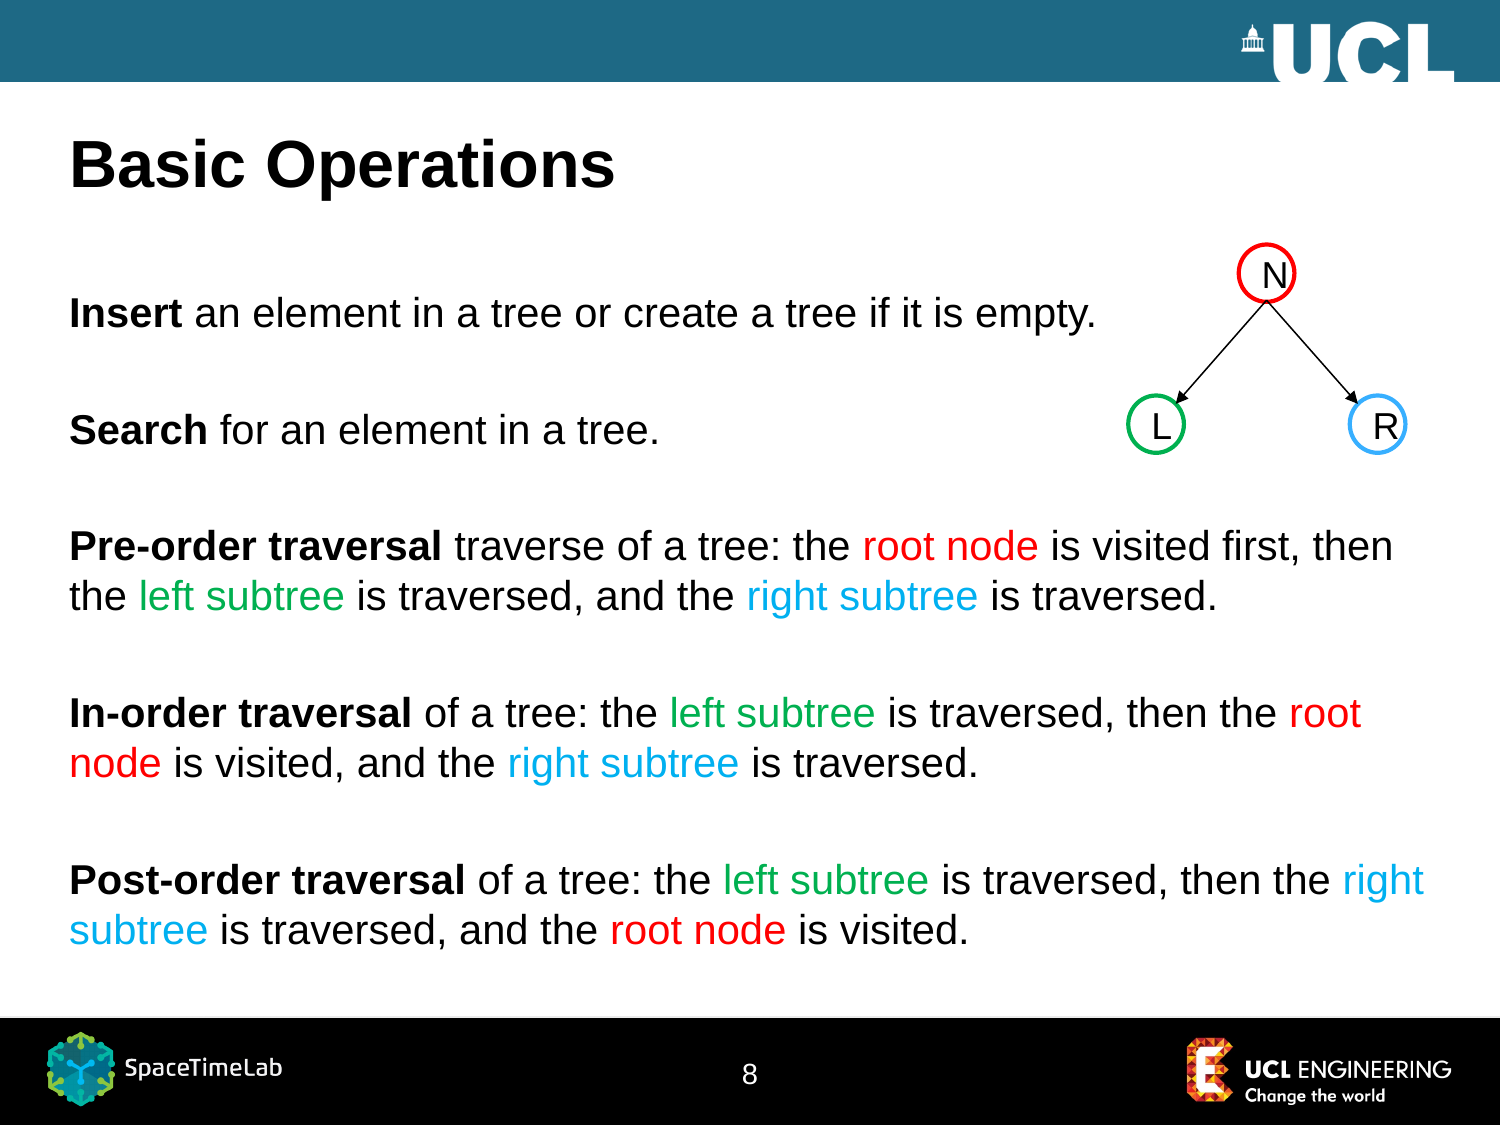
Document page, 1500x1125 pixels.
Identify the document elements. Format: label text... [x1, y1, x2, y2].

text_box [1127, 244, 1406, 454]
footer 8 [496, 1042, 1004, 1103]
picture [0, 990, 1500, 1125]
title Basic Operations [54, 113, 1447, 197]
list Insert an element in a tree or create a tree if it is empty. Search for an element in a tree. Pre-order traversal traverse of a tree: the root node is visited first, then the left subtree is traversed, and the right subtree is traversed. In-order traversal of a tree: the left subtree is traversed, then the root node is visited, and the right subtree is traversed. Post-order traversal of a tree: the left subtree is traversed, then the right subtree is traversed, and the root node is visited. [54, 219, 1447, 988]
